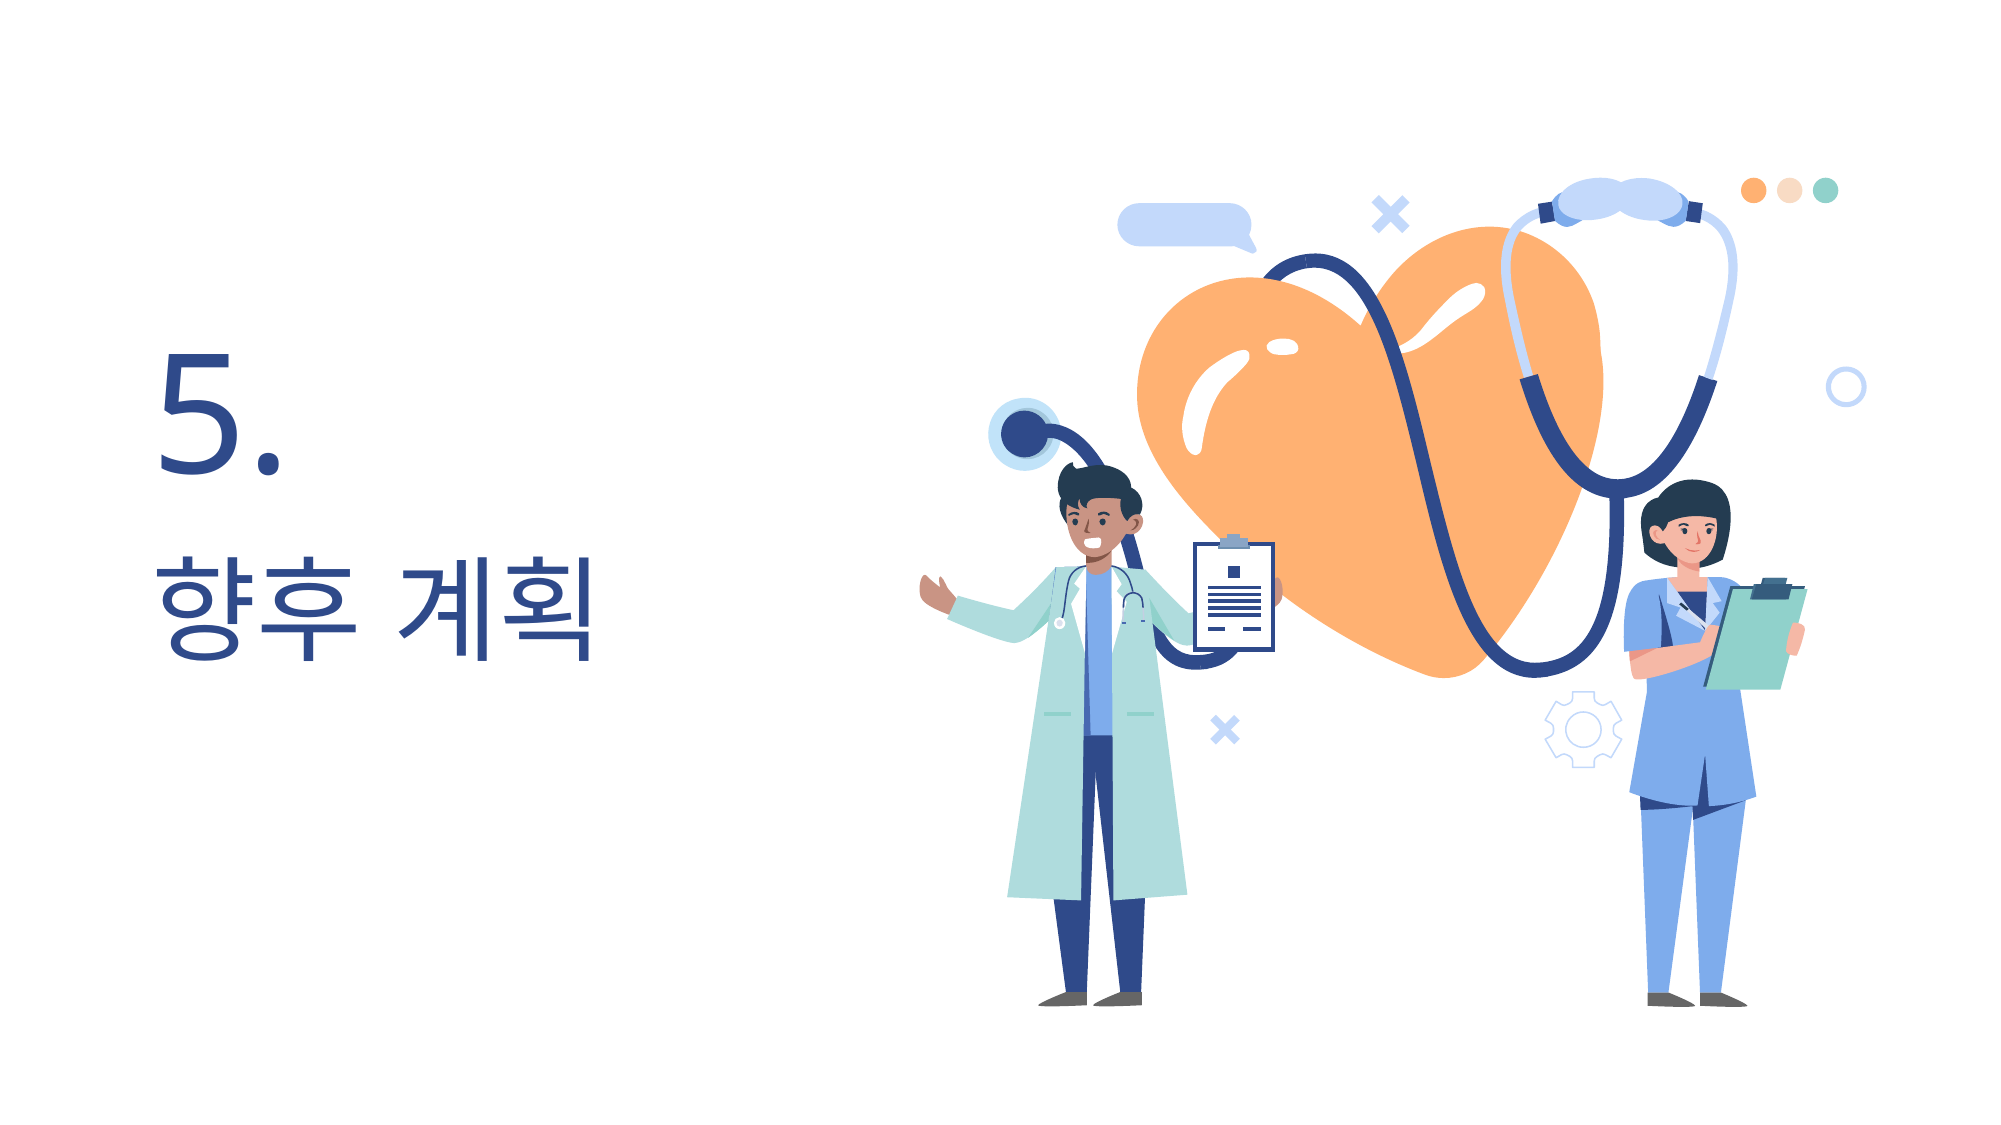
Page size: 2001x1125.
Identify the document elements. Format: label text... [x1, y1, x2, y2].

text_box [917, 177, 1867, 1008]
title 향후 계획 [131, 514, 912, 699]
title 5. [131, 220, 798, 527]
